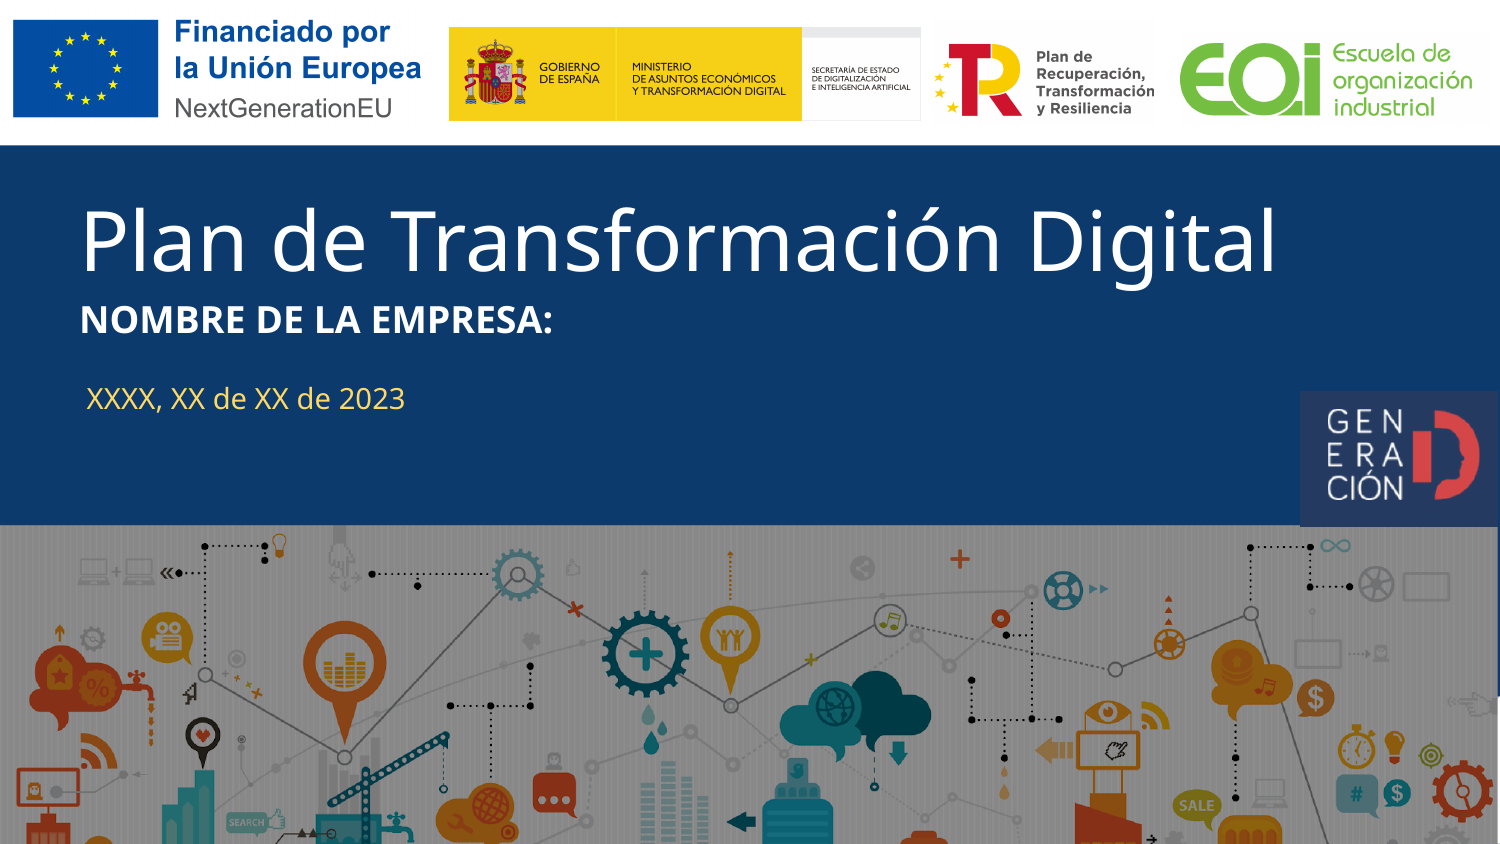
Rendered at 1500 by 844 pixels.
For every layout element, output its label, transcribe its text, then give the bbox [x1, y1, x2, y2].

picture [0, 390, 1498, 844]
text_box XXXX, XX de XX de 2023 [30, 360, 421, 422]
picture [376, 770, 384, 776]
title Plan de Transformación Digital [64, 149, 1413, 281]
text_box [0, 0, 1500, 146]
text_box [1, 4, 1491, 130]
subtitle NOMBRE DE LA EMPRESA: [64, 281, 1413, 353]
